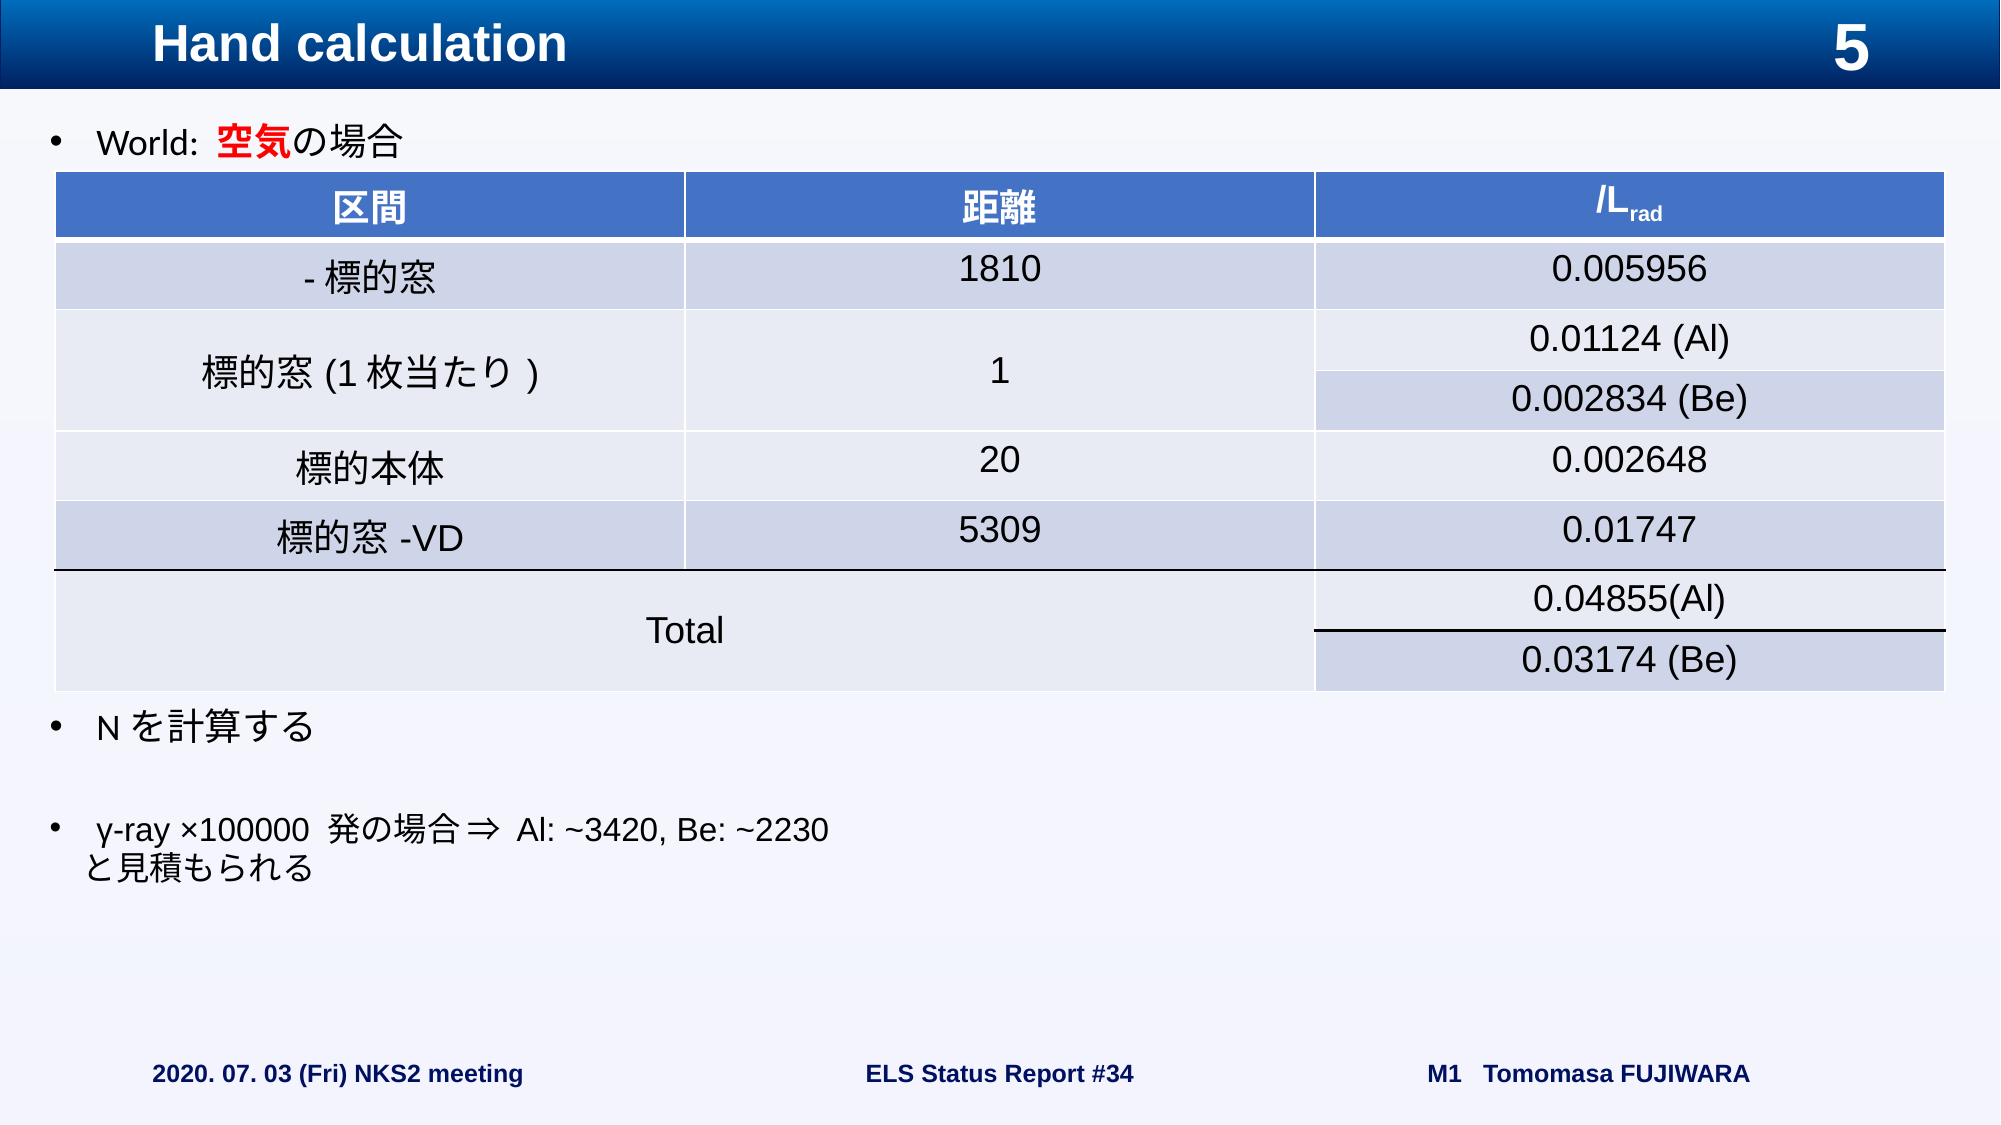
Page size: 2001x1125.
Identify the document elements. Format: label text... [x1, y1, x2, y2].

table_cell 0.01747 [1316, 501, 1944, 569]
table_cell 20 [686, 432, 1314, 500]
table_cell 標的本体 [56, 432, 684, 500]
table_header 区間 [56, 172, 684, 237]
table_cell 5309 [686, 501, 1314, 569]
table_cell 1810 [686, 243, 1314, 309]
table_header 距離 [686, 172, 1314, 237]
table_cell 0.005956 [1316, 243, 1944, 309]
table_cell 1 [686, 310, 1314, 430]
table_cell 0.04855(Al) [1316, 571, 1944, 629]
table_cell 0.01124 (Al) [1316, 310, 1944, 370]
table_cell -標的窓 [56, 243, 684, 309]
table_cell 0.03174 (Be) [1316, 632, 1944, 691]
title Hand calculation [137, 0, 1863, 89]
table_cell 標的窓-VD [56, 501, 684, 569]
table_cell Total [56, 571, 1314, 691]
table_cell 0.002834 (Be) [1316, 371, 1944, 430]
footer ELS Status Report #34 [662, 1042, 1338, 1103]
table_cell 標的窓(1枚当たり) [56, 310, 684, 430]
table_header /Lrad [1316, 172, 1944, 237]
table_cell 0.002648 [1316, 432, 1944, 500]
slide_number 2020. 07. 03 (Fri) NKS2 meeting [137, 1042, 588, 1103]
